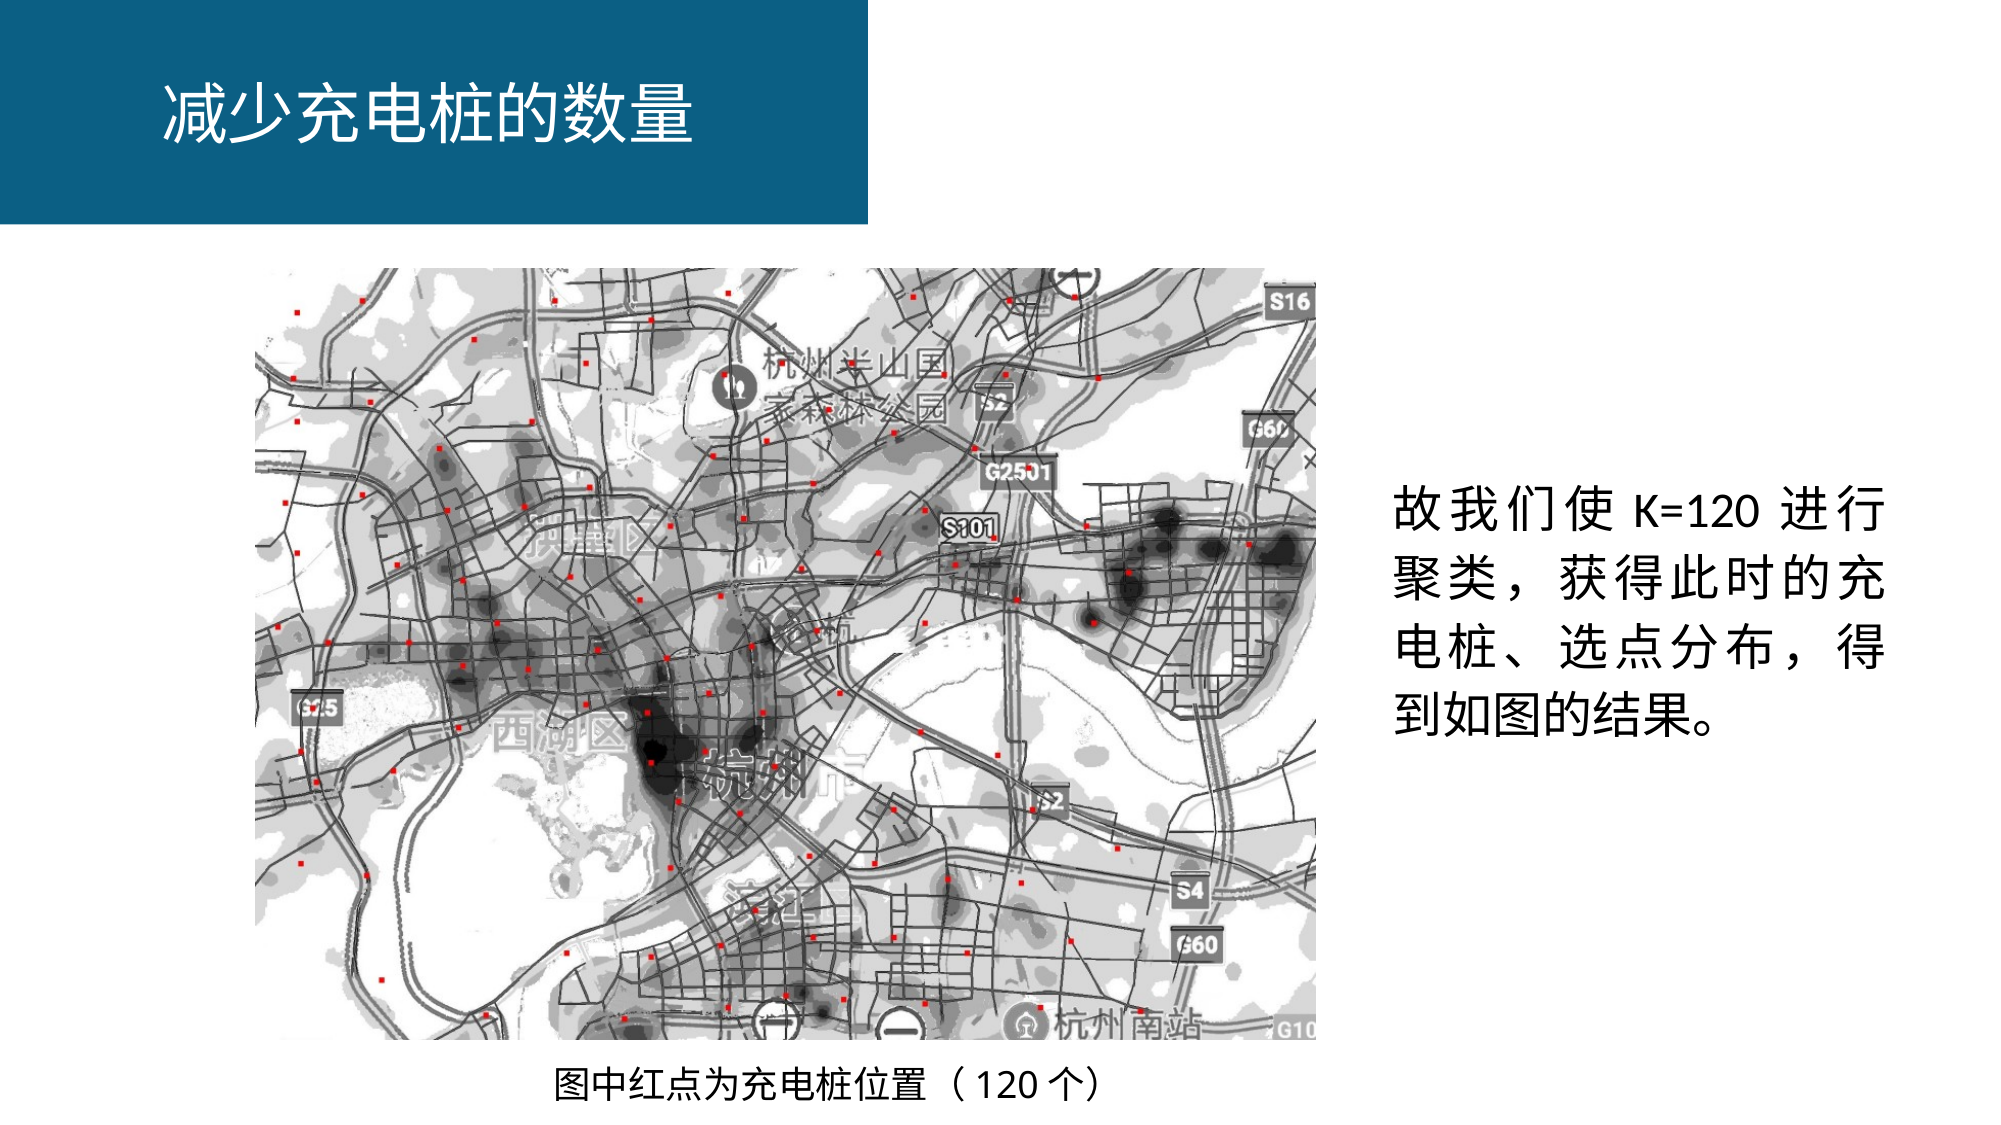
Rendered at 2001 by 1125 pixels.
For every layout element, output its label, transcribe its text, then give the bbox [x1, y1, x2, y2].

text_box 故我们使K=120进行聚类，获得此时的充电桩、选点分布，得到如图的结果。 [1377, 357, 1902, 752]
text_box [0, 0, 869, 225]
picture [255, 268, 1316, 1040]
text_box 图中红点为充电桩位置（120个） [538, 1053, 1138, 1113]
text_box 减少充电桩的数量 [146, 64, 711, 159]
